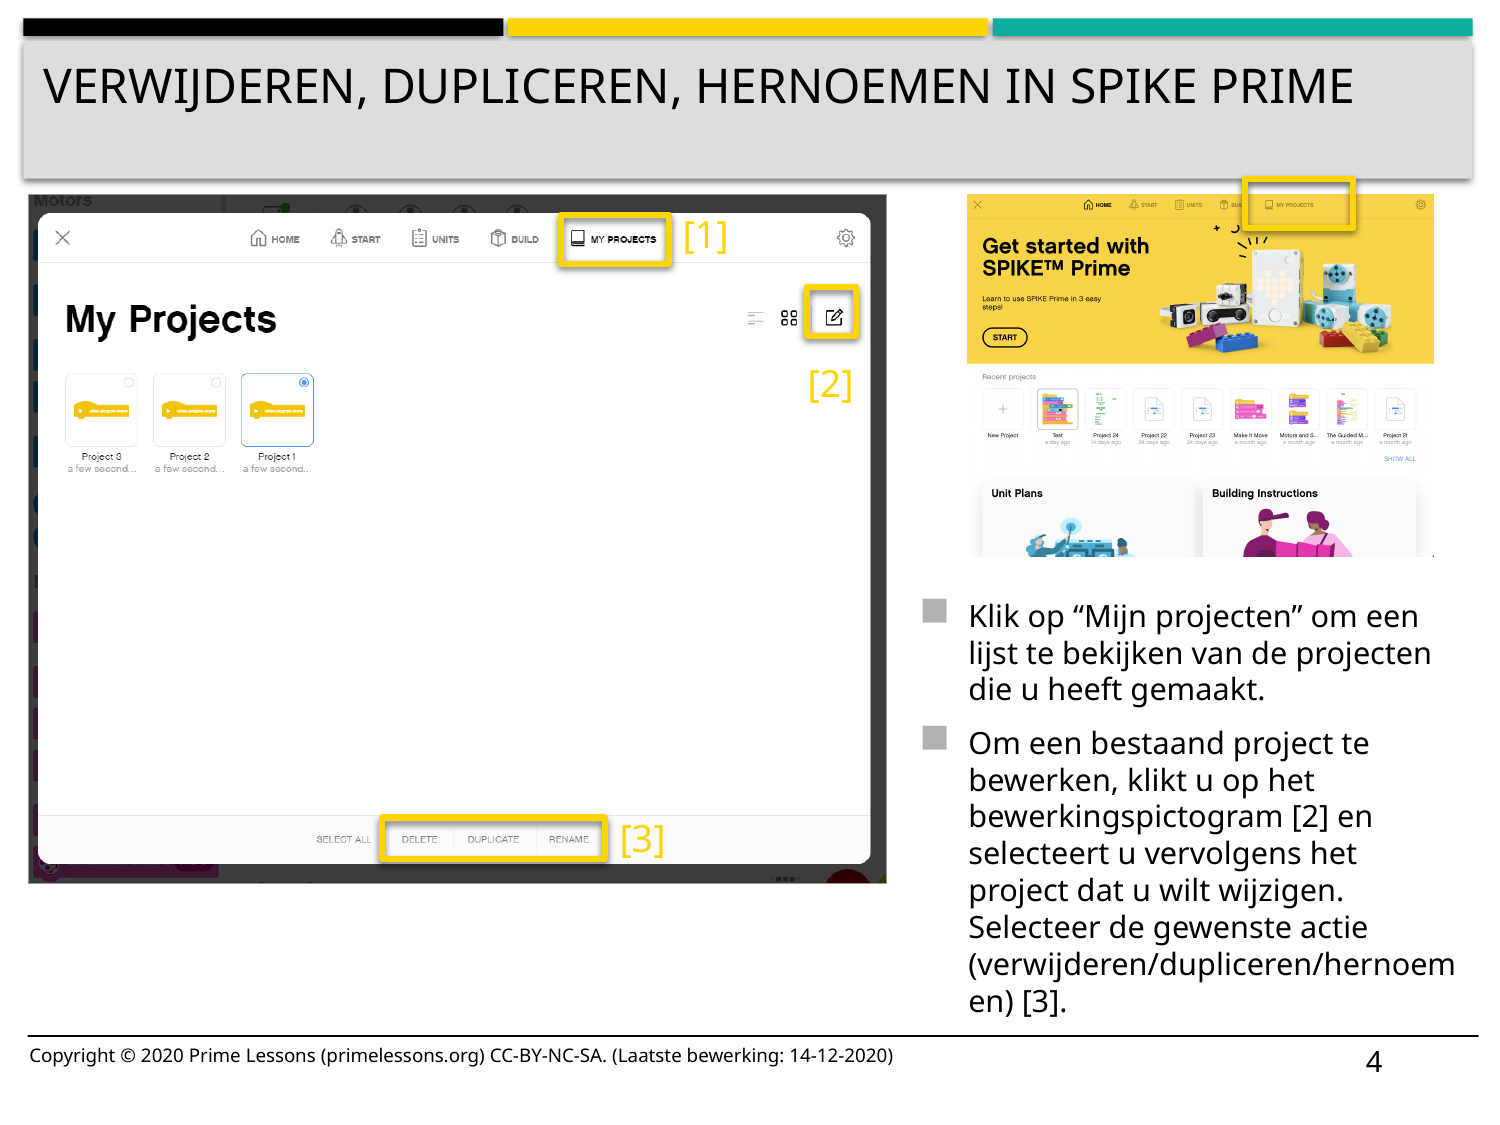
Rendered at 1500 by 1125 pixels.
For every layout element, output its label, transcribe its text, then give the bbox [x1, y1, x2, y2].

title Verwijderen, dupliceren, hernoemen in SPIKE PRIME [28, 48, 1464, 172]
picture [28, 194, 888, 885]
list Klik op “Mijn projecten” om een lijst te bekijken van de projecten die u heeft gemaakt. Om een bestaand project te bewerken, klikt u op het bewerkingspictogram [2] en selecteert u vervolgens het project dat u wilt wijzigen. Selecteer de gewenste actie (verwijderen/dupliceren/hernoemen) [3]. [908, 589, 1476, 1028]
footer Copyright © 2020 Prime Lessons (primelessons.org) CC-BY-NC-SA. (Laatste bewerking: 14-12-2020) [14, 1036, 1500, 1097]
picture [967, 194, 1435, 558]
text_box [1244, 178, 1354, 192]
